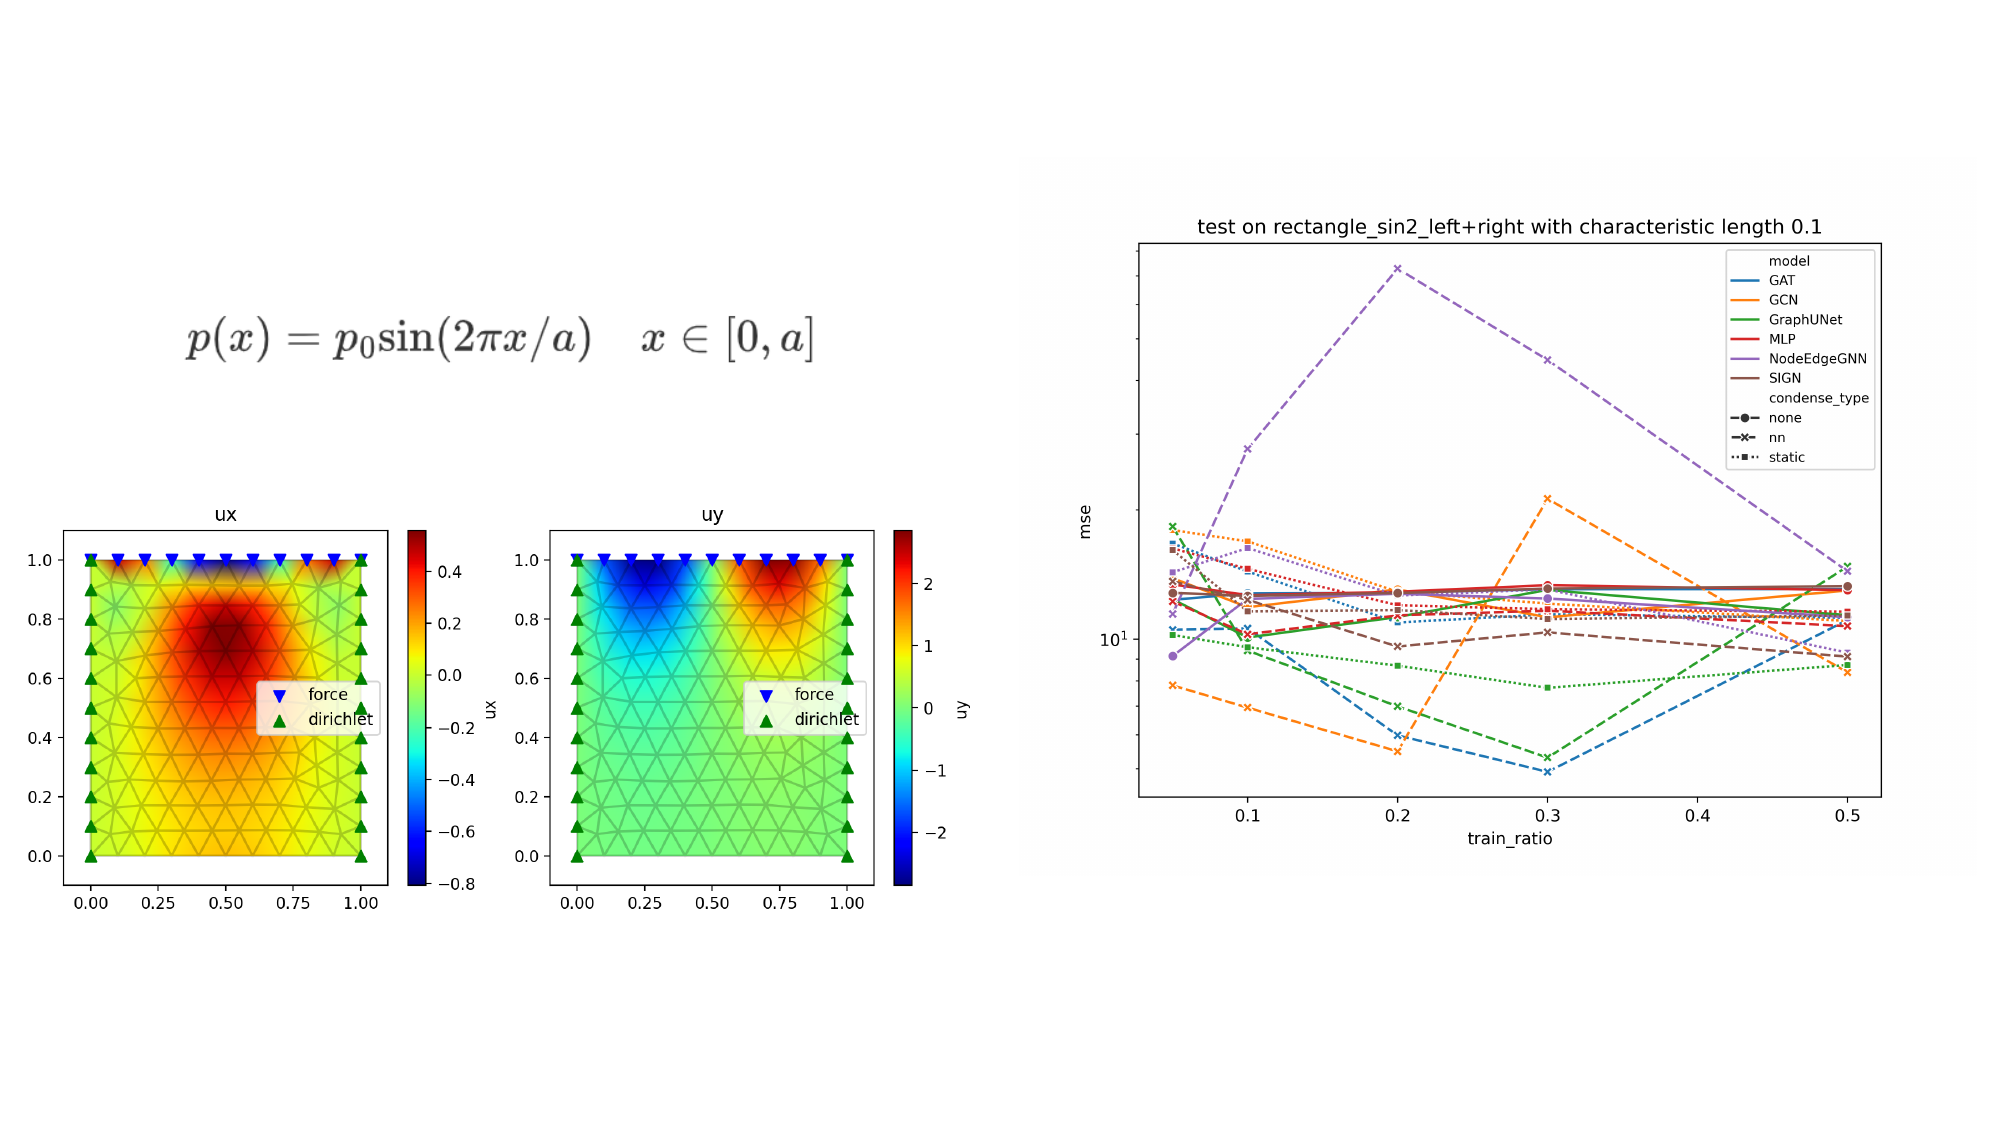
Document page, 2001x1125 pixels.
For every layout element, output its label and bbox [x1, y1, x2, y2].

picture [1019, 157, 1977, 876]
picture [156, 295, 866, 411]
picture [14, 501, 991, 916]
